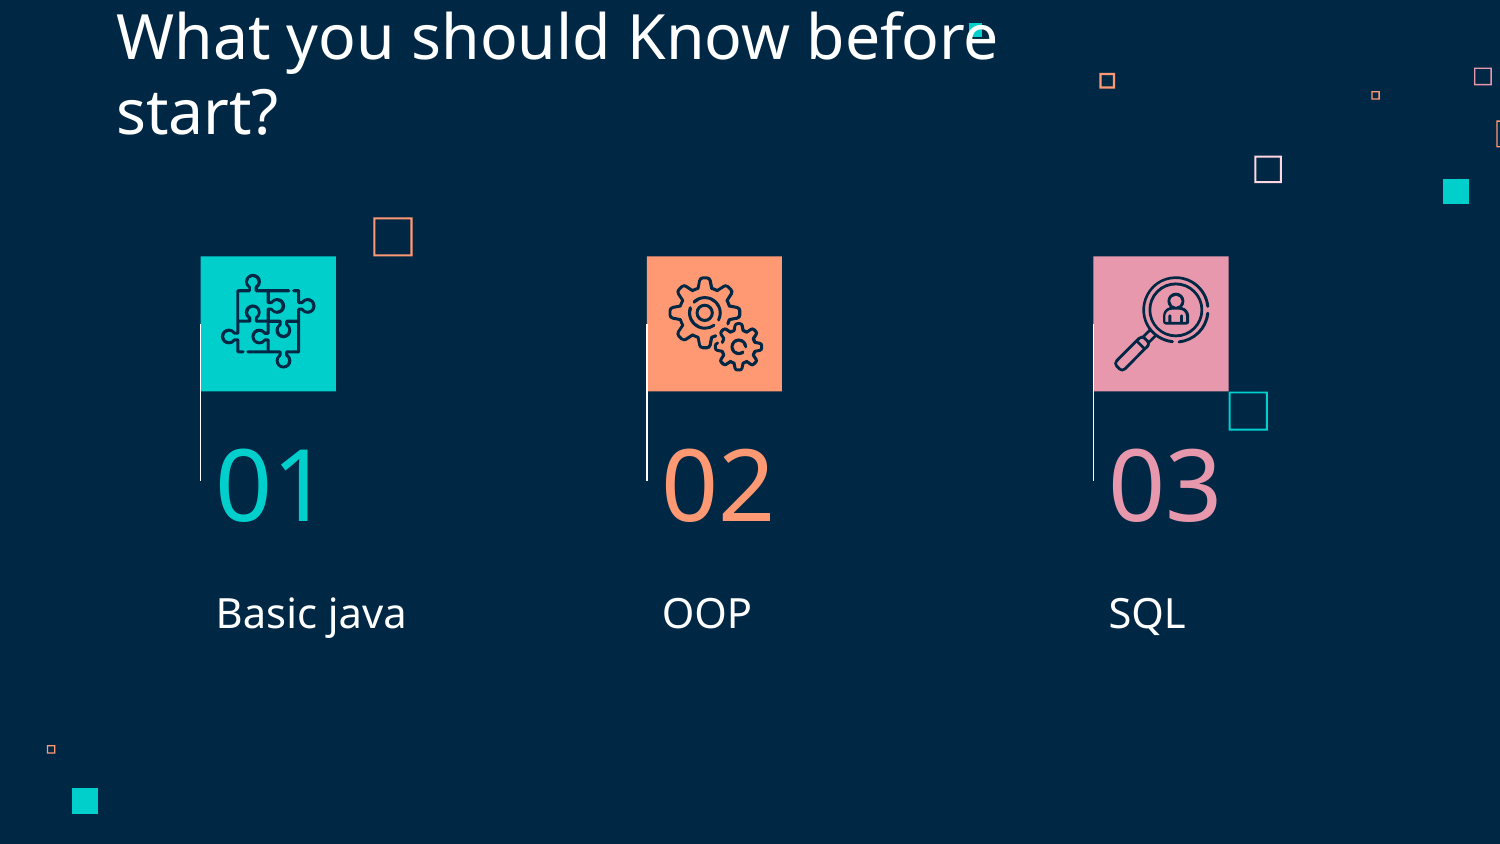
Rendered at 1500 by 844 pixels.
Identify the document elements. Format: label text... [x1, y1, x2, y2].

text_box [373, 217, 413, 257]
title 03 [1093, 434, 1382, 529]
title SQL [1093, 557, 1463, 652]
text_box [668, 276, 764, 372]
title OOP [646, 557, 875, 652]
text_box [646, 256, 782, 392]
title Basic java [200, 557, 554, 652]
text_box [1228, 391, 1268, 431]
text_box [1113, 276, 1210, 372]
text_box [1093, 256, 1229, 392]
text_box [200, 256, 336, 392]
title 01 [200, 434, 489, 529]
text_box [220, 273, 316, 369]
title 02 [646, 434, 935, 529]
title What you should Know before start? [101, 67, 1070, 163]
